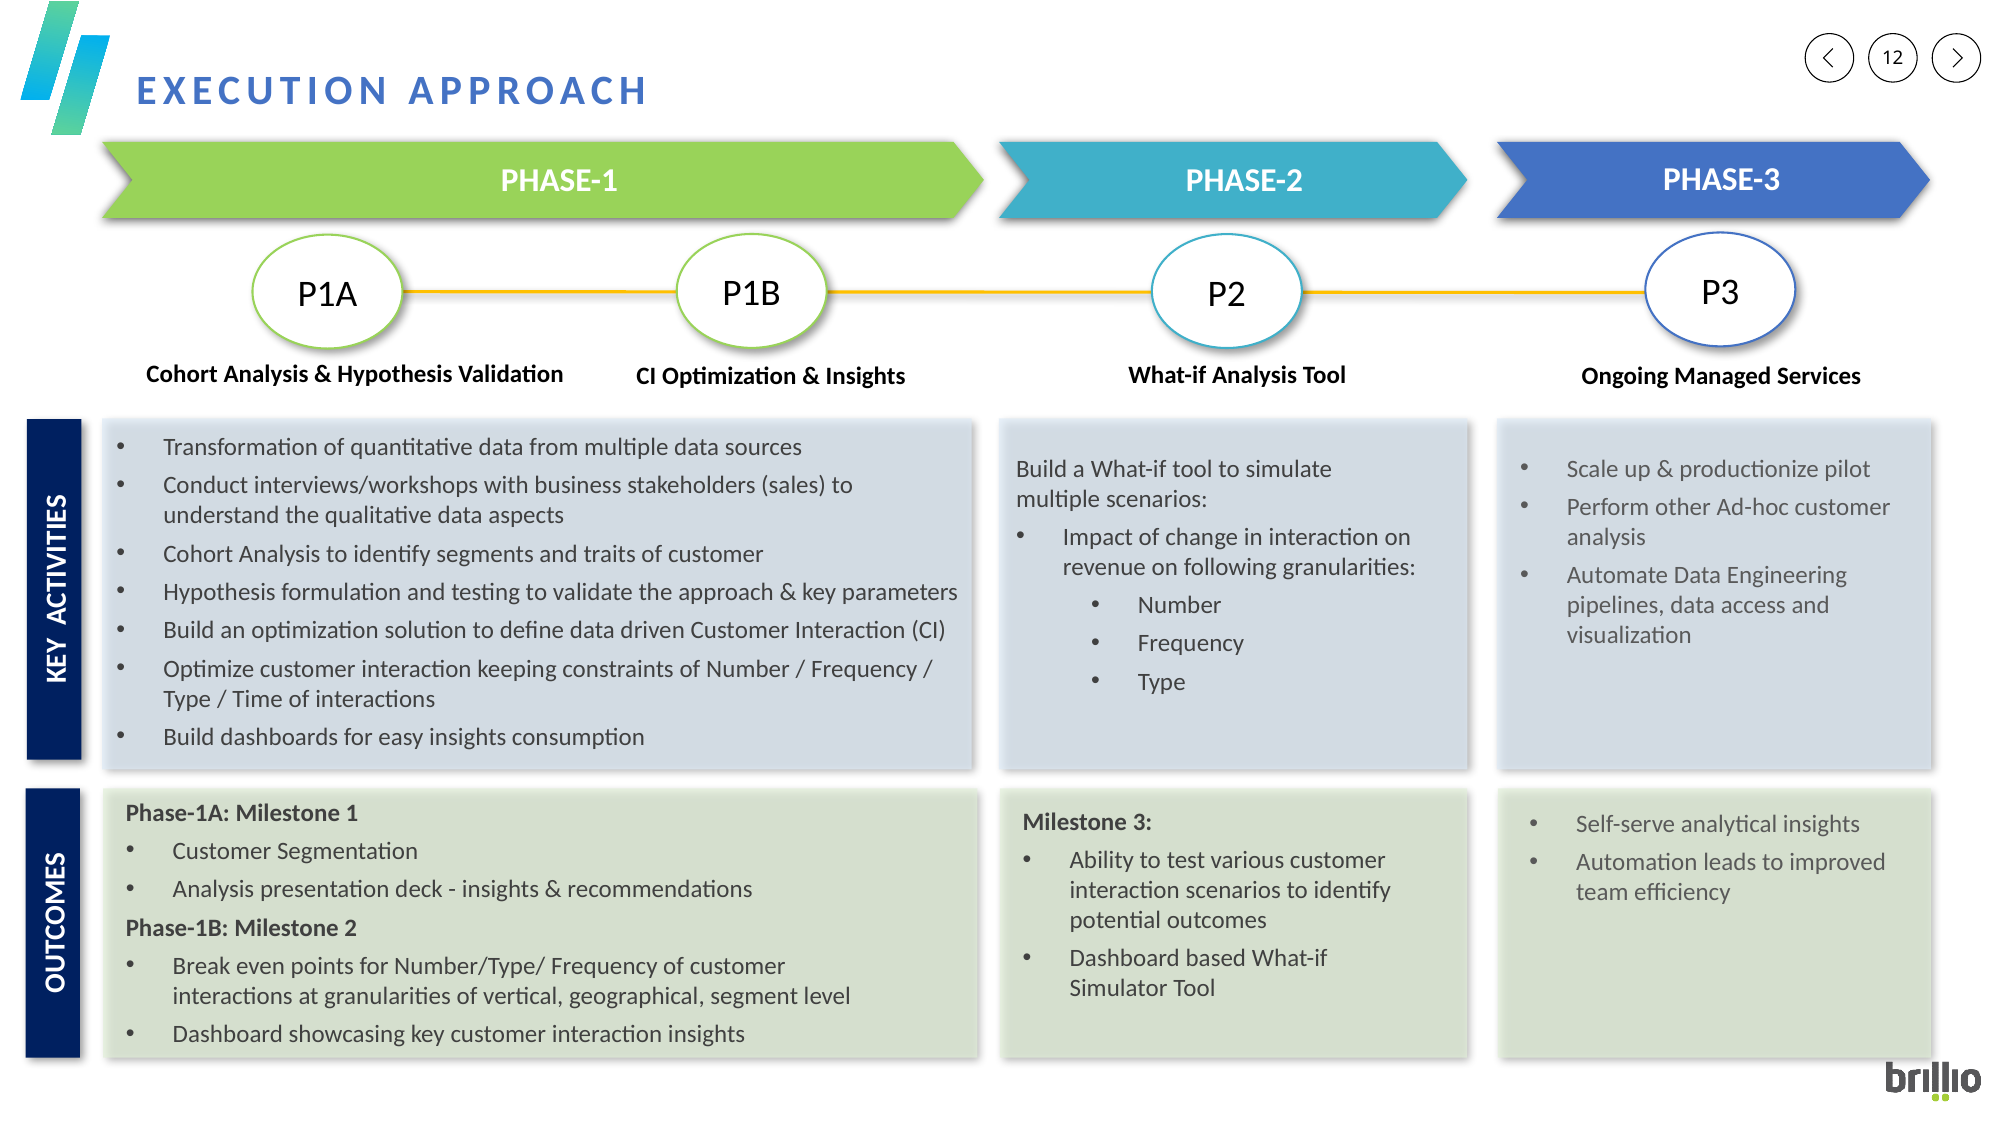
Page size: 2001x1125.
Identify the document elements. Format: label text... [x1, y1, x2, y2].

text_box Milestone 3: Ability to test various customer interaction scenarios to identify potential outcomes Dashboard based What-if Simulator Tool [1008, 797, 1442, 1009]
text_box CI Optimization & Insights [599, 352, 943, 397]
text_box [102, 796, 978, 1059]
text_box [1496, 141, 1931, 218]
text_box P2 [1150, 293, 1303, 350]
picture [1883, 1057, 1983, 1102]
text_box P1B [675, 293, 828, 349]
text_box Cohort Analysis & Hypothesis Validation [121, 350, 590, 395]
text_box [1496, 418, 1931, 770]
text_box Self-serve analytical insights Automation leads to improved team efficiency [1514, 800, 1948, 914]
text_box P2 [1150, 233, 1303, 291]
title EXECUTION APPROACH [121, 33, 1782, 149]
text_box [999, 141, 1468, 218]
text_box KEY ACTIVITIES [26, 419, 82, 760]
text_box OUTCOMES [25, 788, 80, 1058]
text_box [1497, 787, 1932, 1059]
text_box Transformation of quantitative data from multiple data sources Conduct interviews/workshops with business stakeholders (sales) to understand the qualitative data aspects Cohort Analysis to identify segments and traits of customer Hypothesis formulation and testing to validate the approach & key parameters Build an optimization solution to define data driven Customer Interaction (CI) Optimize customer interaction keeping constraints of Number / Frequency / Type / Time of interactions Build dashboards for easy insights consumption [101, 423, 982, 796]
text_box P1A [251, 233, 404, 350]
text_box What-if Analysis Tool [1065, 351, 1410, 396]
text_box [999, 787, 1468, 1059]
text_box PHASE-3 [1565, 160, 1878, 199]
text_box P1B [675, 232, 828, 291]
text_box Scale up & productionize pilot Perform other Ad-hoc customer analysis Automate Data Engineering pipelines, data access and visualization [1505, 444, 1939, 656]
text_box PHASE-2 [1088, 161, 1401, 200]
text_box [998, 418, 1468, 770]
text_box [102, 141, 984, 218]
text_box [102, 418, 972, 423]
text_box Build a What-if tool to simulate multiple scenarios: Impact of change in interaction on revenue on following granularities: Number Frequency Type [1001, 444, 1435, 780]
text_box P3 [1644, 231, 1797, 348]
text_box PHASE-1 [403, 161, 716, 201]
text_box Phase-1A: Milestone 1 Customer Segmentation Analysis presentation deck - insights & recommendations Phase-1B: Milestone 2 Break even points for Number/Type/ Frequency of customer interactions at granularities of vertical, geographical, segment level Dashboard showcasing key customer interaction insights [111, 788, 925, 1055]
text_box Ongoing Managed Services [1549, 352, 1894, 397]
